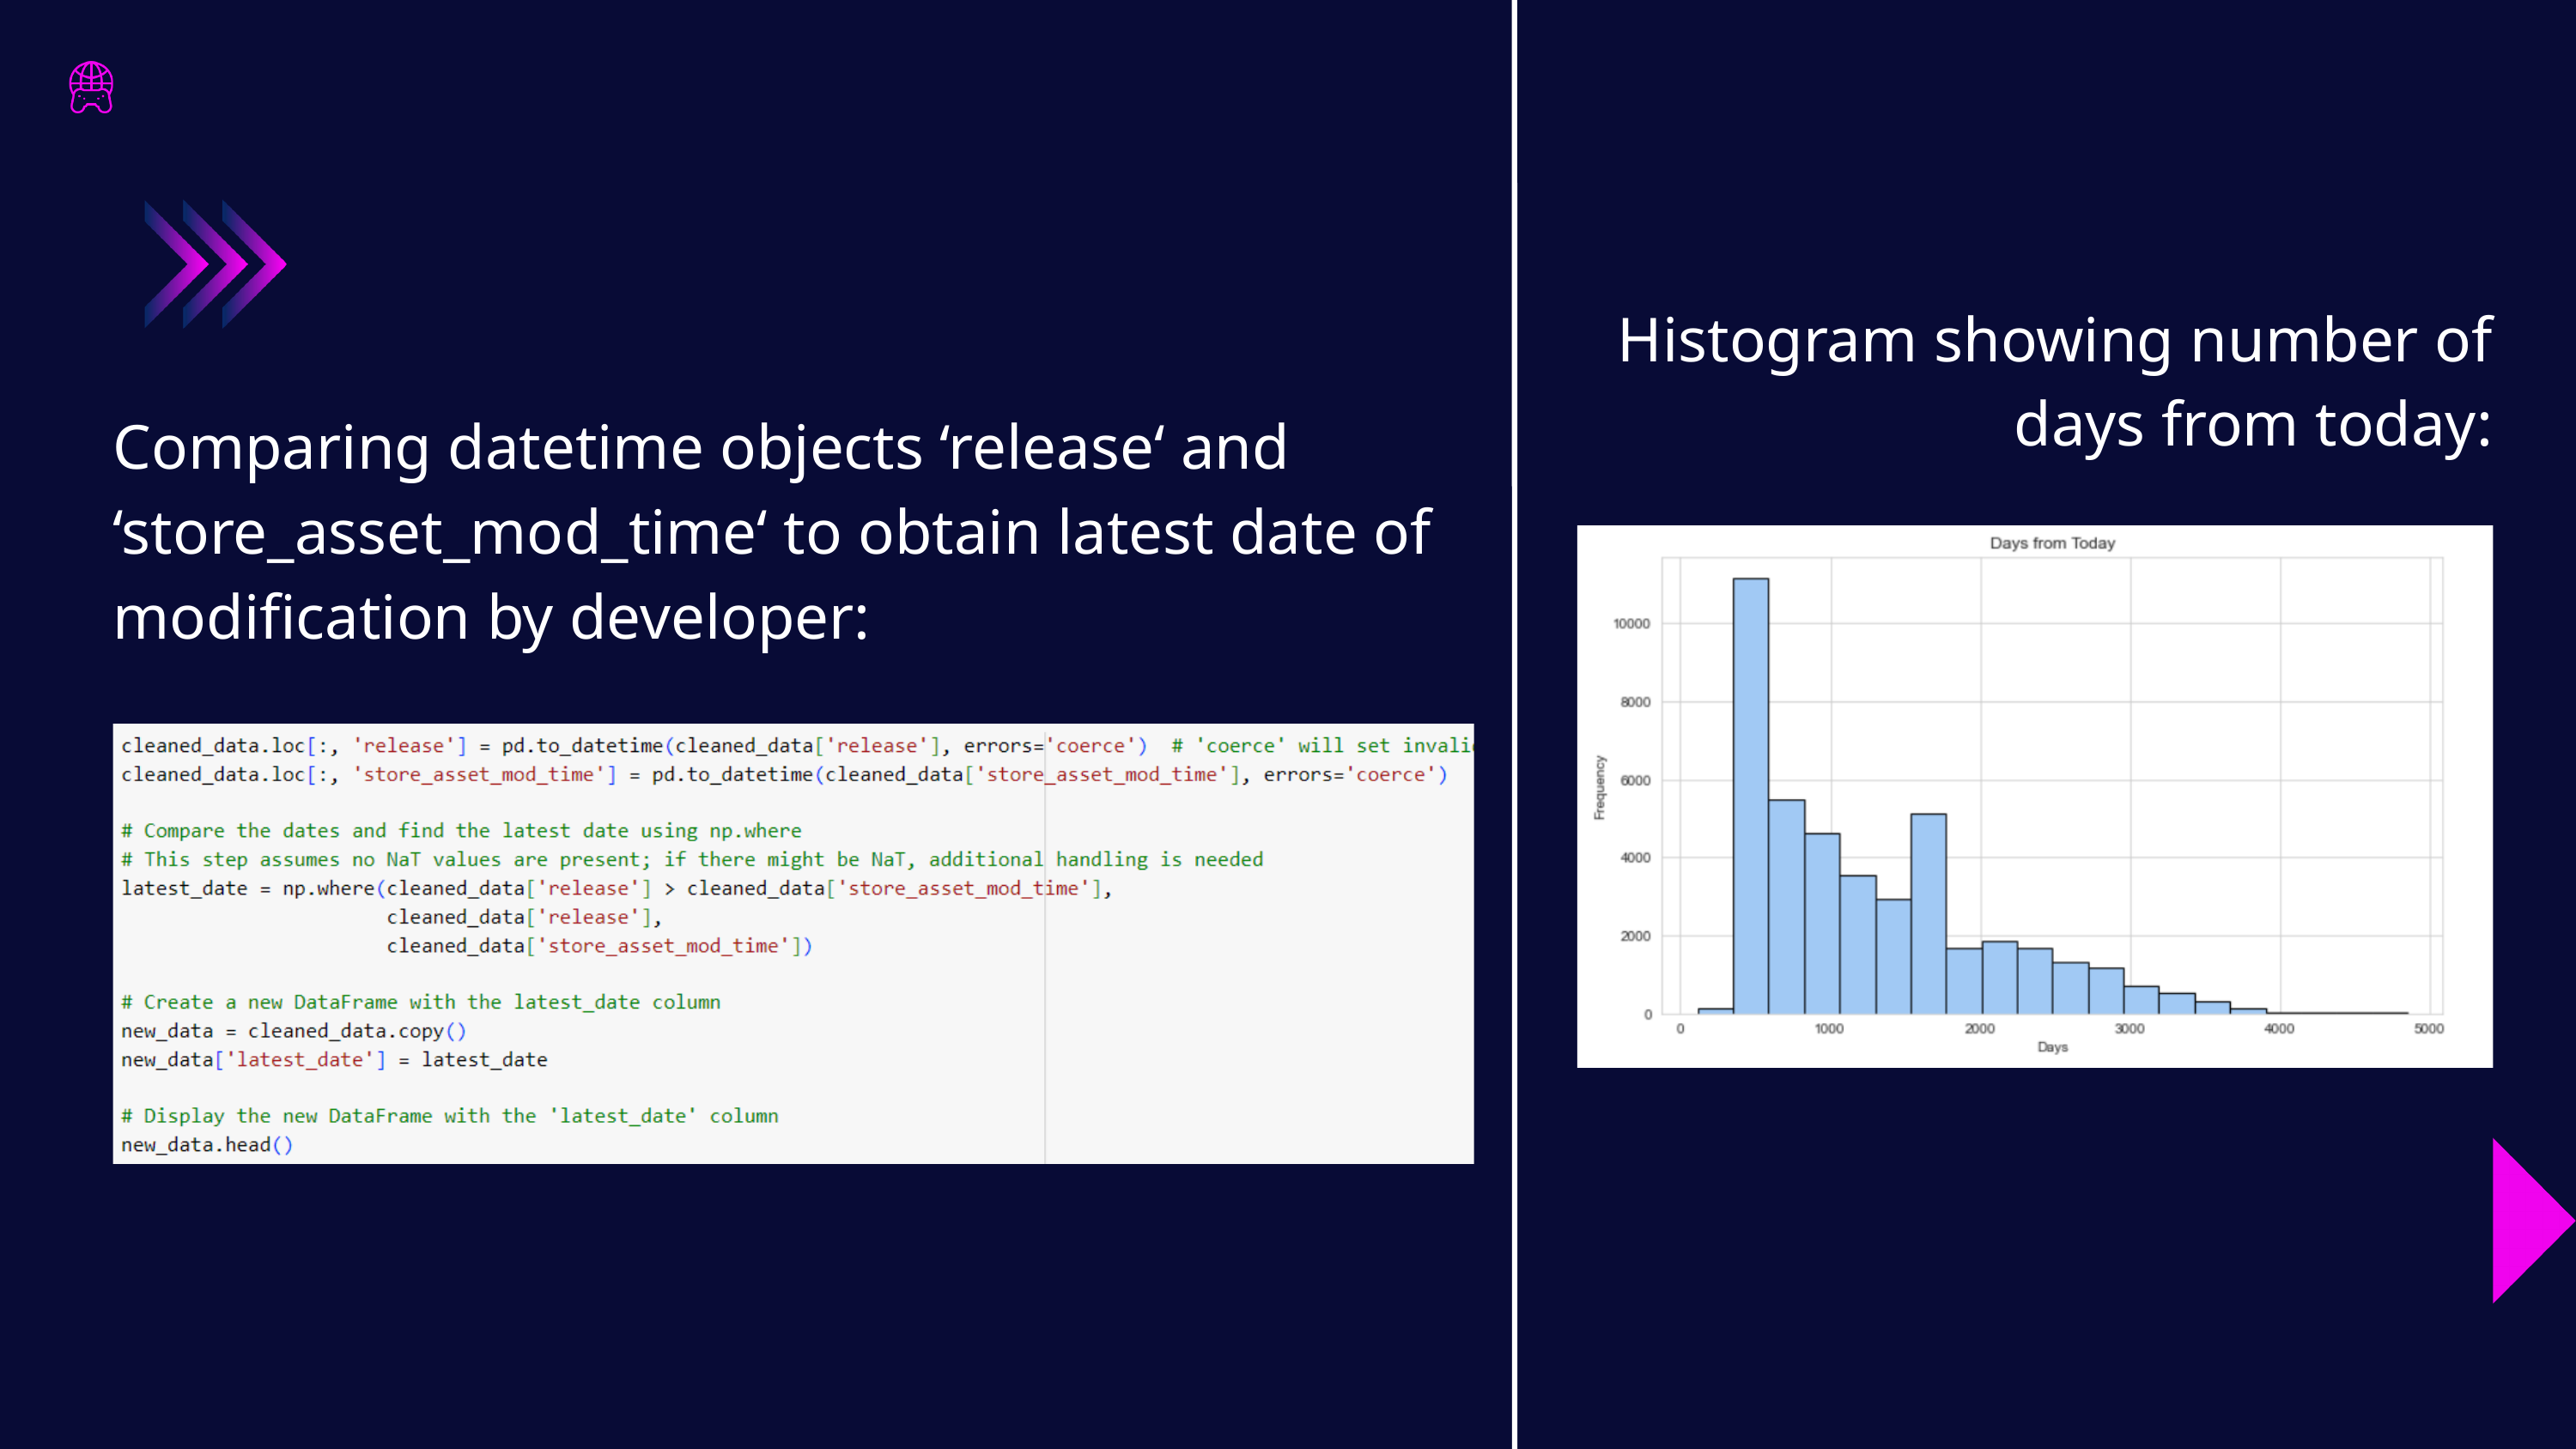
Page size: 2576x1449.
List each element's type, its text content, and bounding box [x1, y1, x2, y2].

text_box [112, 724, 1474, 1164]
text_box [69, 61, 113, 113]
text_box Histogram showing number of days from today: [1515, 288, 2494, 459]
text_box Comparing datetime objects ‘release‘ and ‘store_asset_mo﻿d_time‘ to obtain latest date of modification by developer: [112, 395, 1450, 652]
text_box [144, 199, 287, 330]
text_box [1577, 525, 2494, 1068]
text_box [2493, 1137, 2576, 1304]
